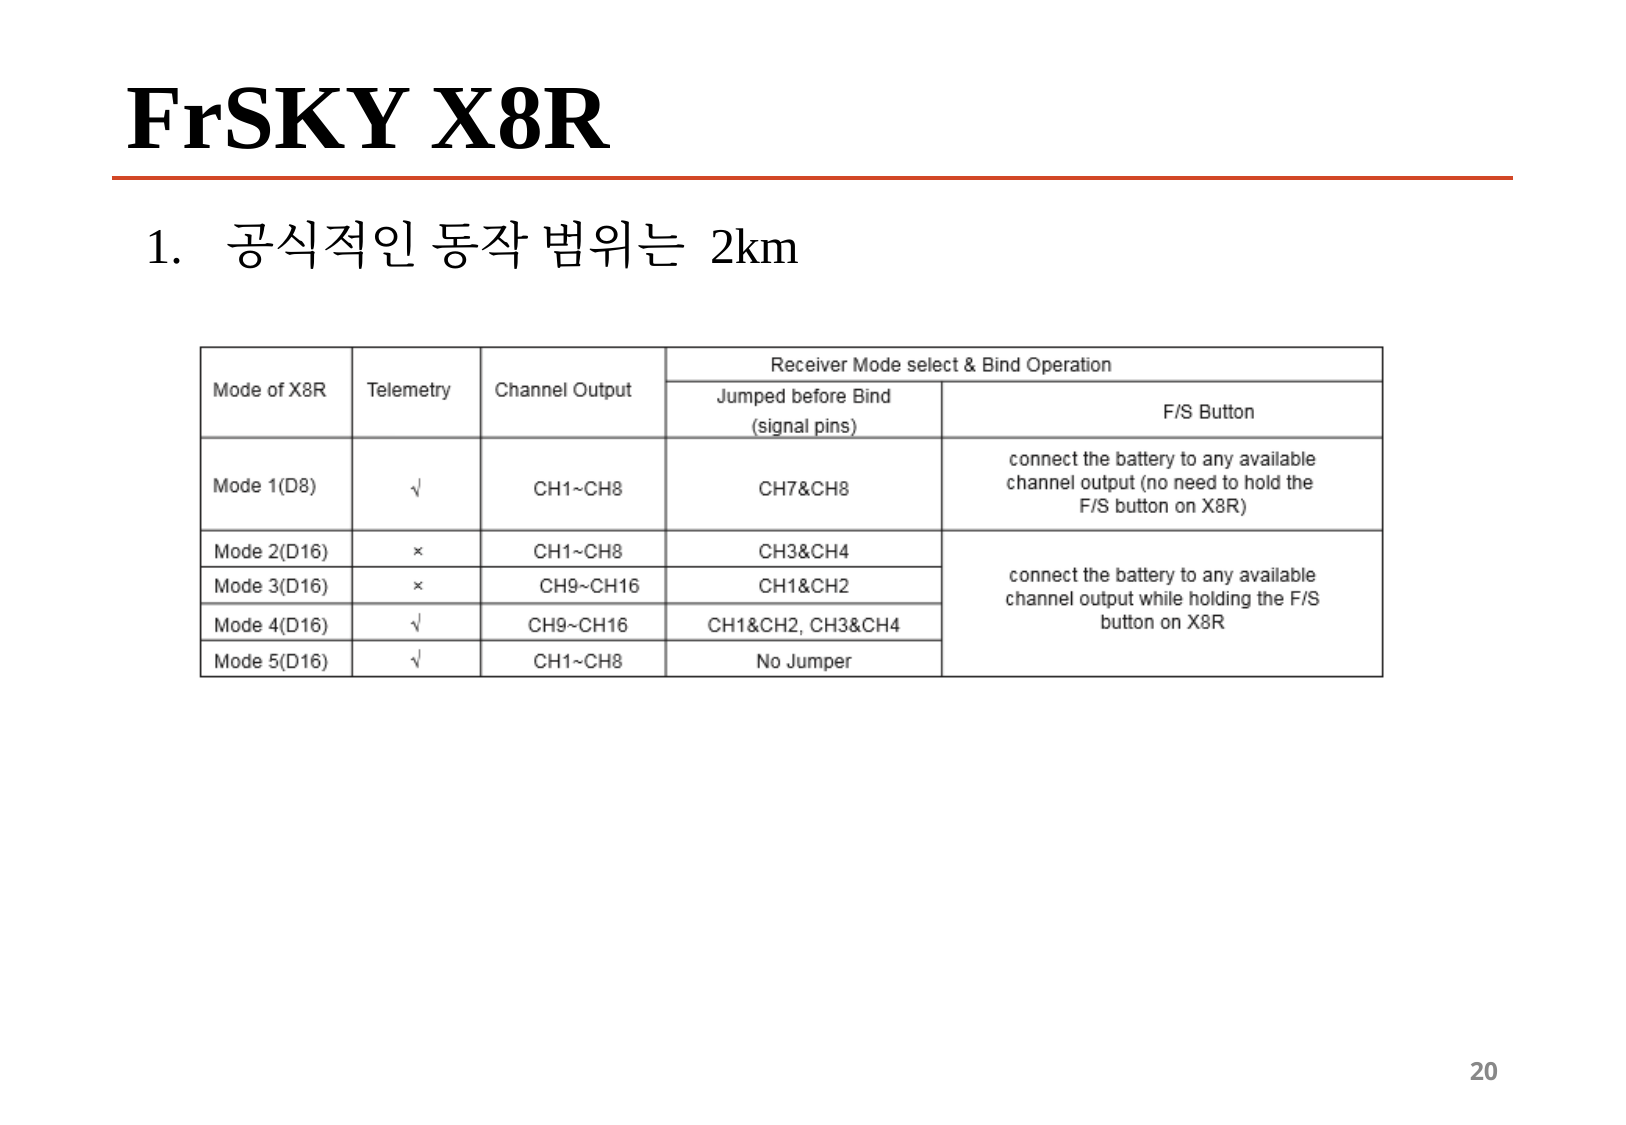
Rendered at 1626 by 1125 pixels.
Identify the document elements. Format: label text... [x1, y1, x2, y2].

slide_number 20 [1433, 1042, 1514, 1103]
picture [197, 342, 1390, 684]
list 공식적인 동작 범위는 2km [111, 205, 1514, 373]
title FrSKY X8R [111, 59, 1514, 179]
